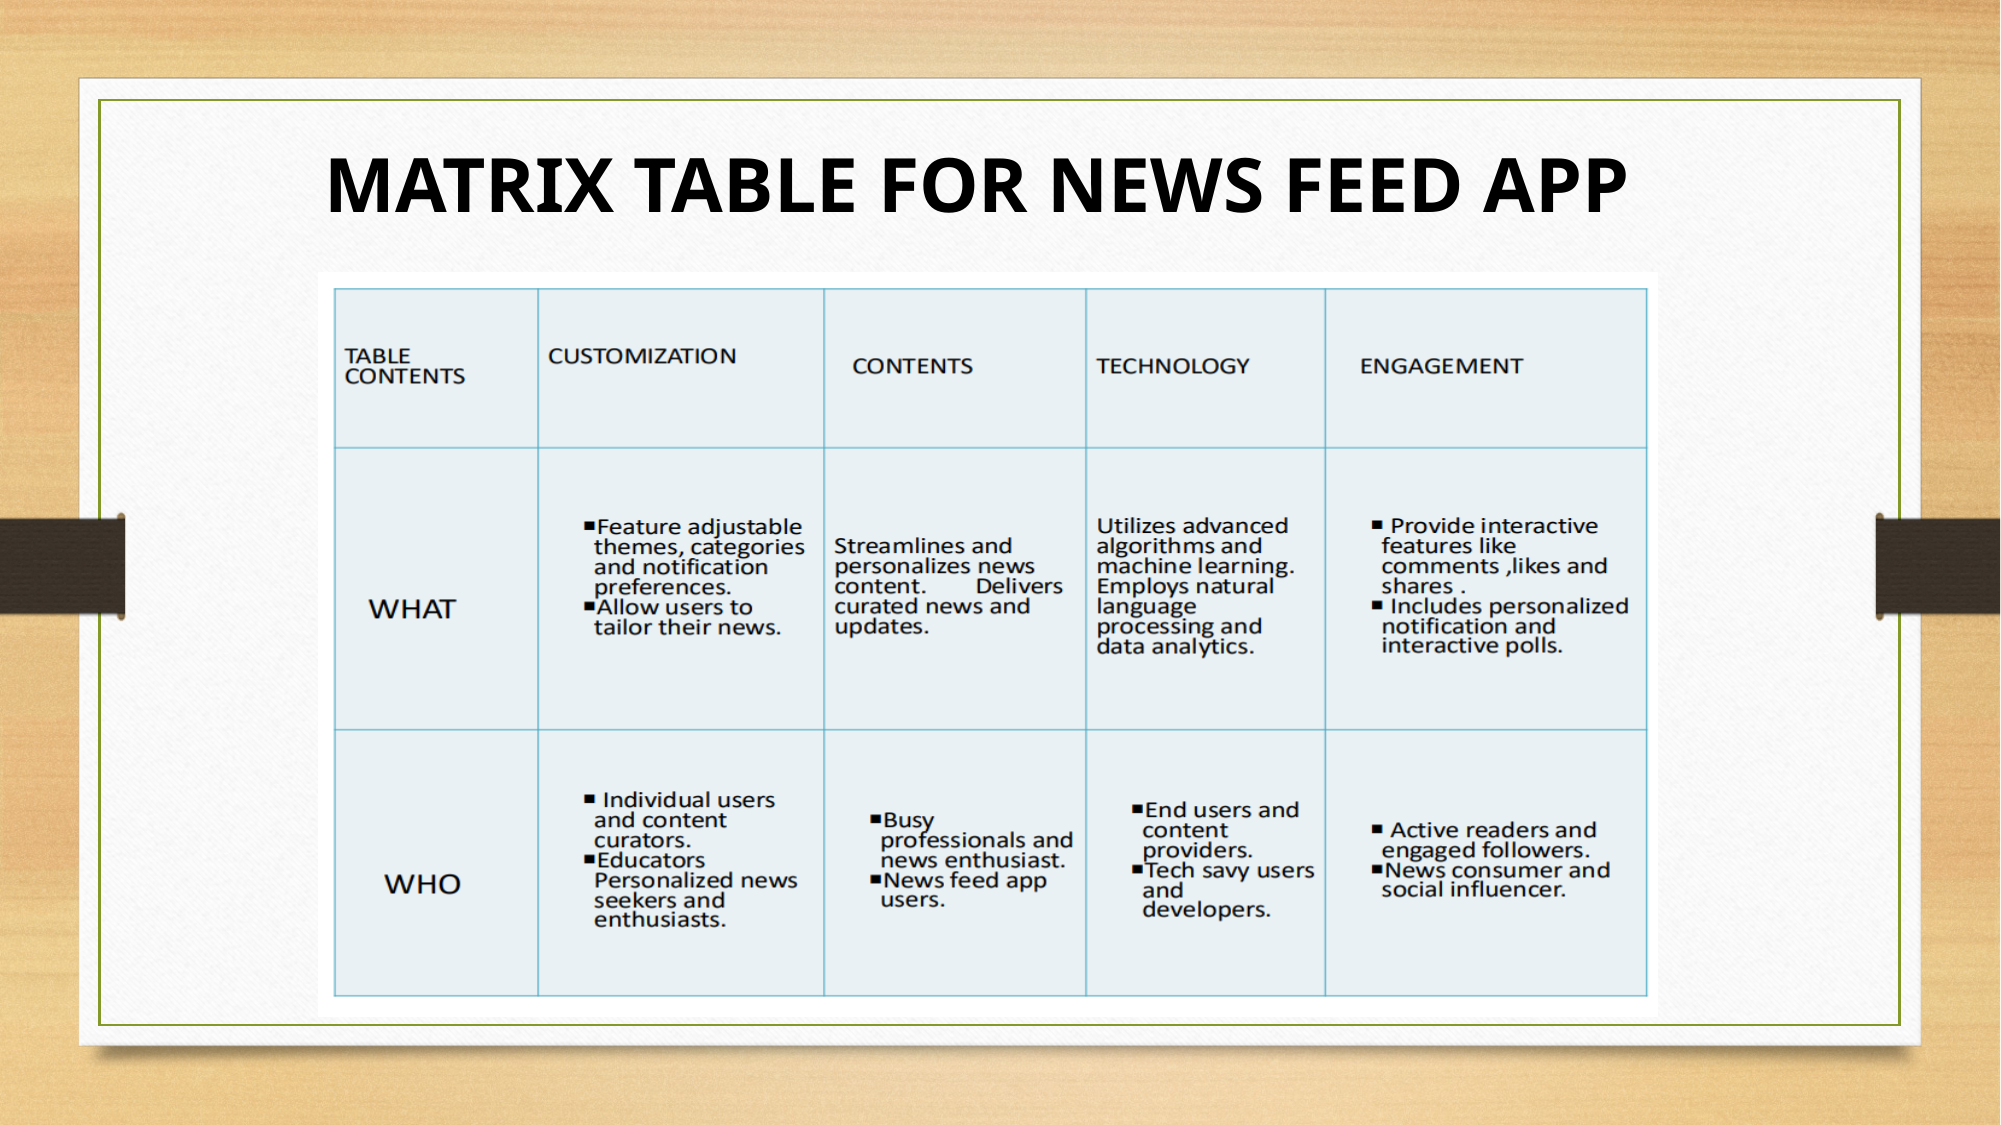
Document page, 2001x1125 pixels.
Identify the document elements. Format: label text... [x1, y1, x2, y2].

picture [0, 0, 2001, 1125]
text_box MATRIX TABLE FOR NEWS FEED APP [182, 129, 1794, 235]
